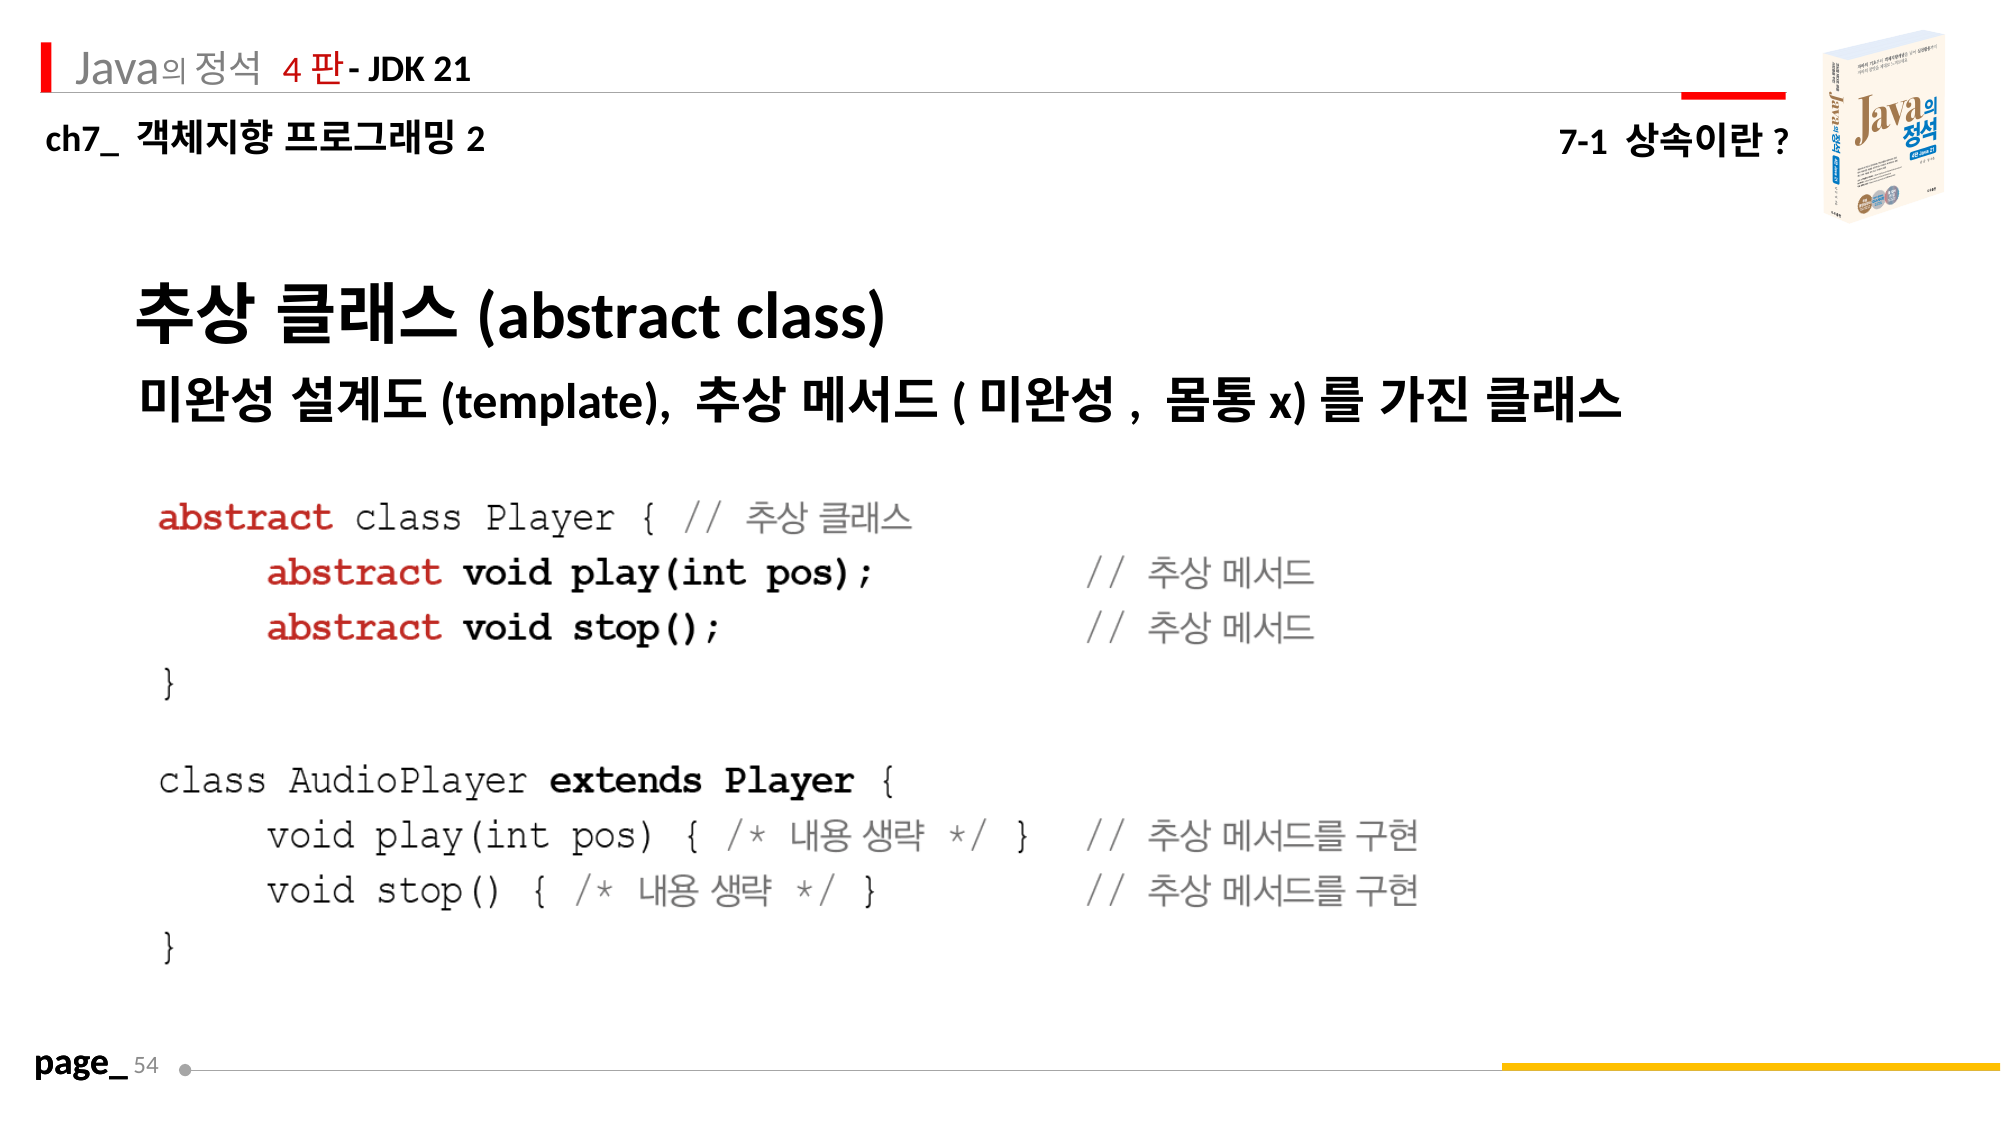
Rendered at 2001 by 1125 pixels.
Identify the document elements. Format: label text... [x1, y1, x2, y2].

text_box 미완성 설계도(template), 추상 메서드(미완성, 몸통x)를 가진 클래스 [123, 360, 1800, 436]
text_box 추상 클래스(abstract class) [119, 264, 1572, 359]
picture [1819, 26, 1950, 228]
text_box 7-1 상속이란? [1415, 109, 1805, 169]
slide_number 54 [106, 1033, 174, 1094]
text_box page_ [19, 1030, 145, 1090]
picture [134, 478, 1448, 988]
